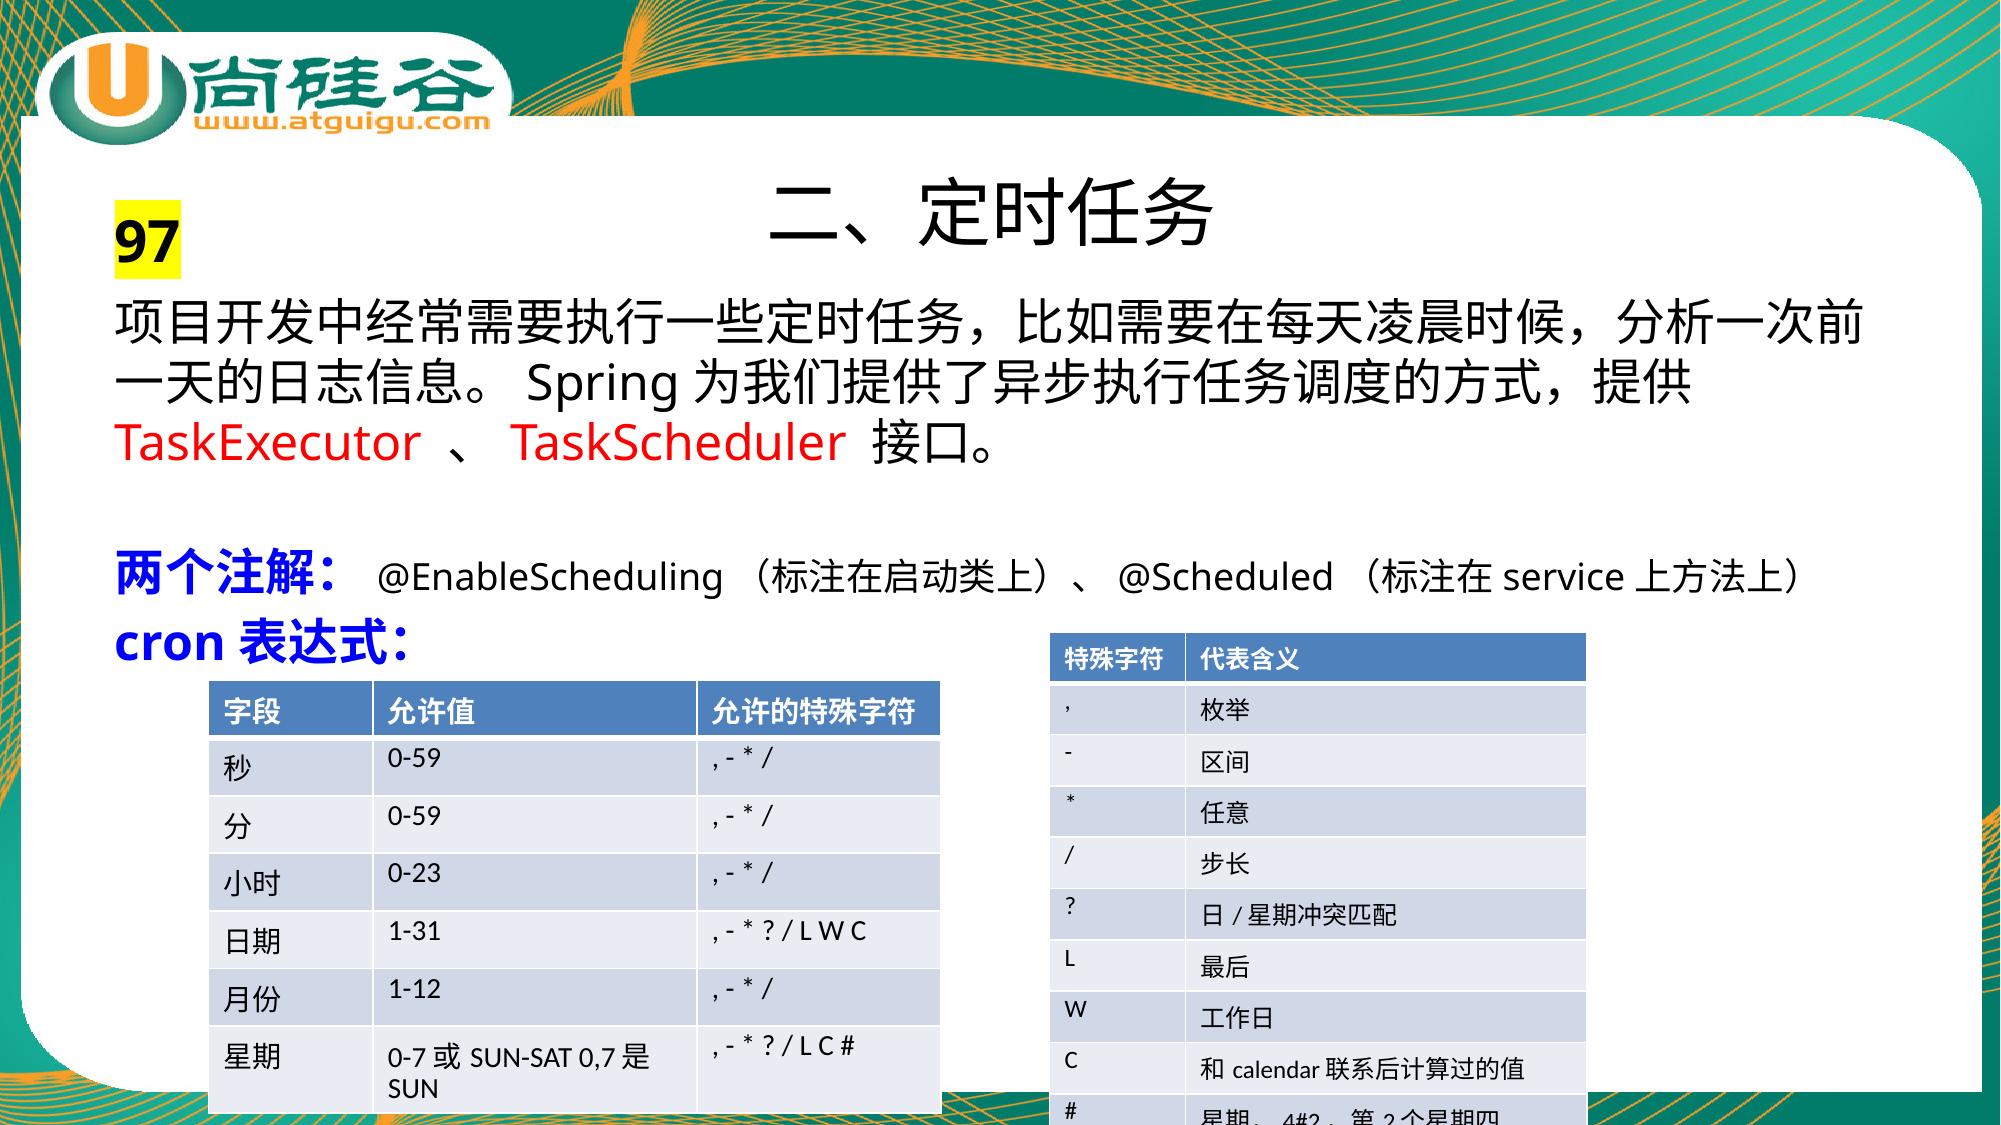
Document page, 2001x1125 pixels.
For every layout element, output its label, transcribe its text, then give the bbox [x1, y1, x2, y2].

table_cell 日/星期冲突匹配 [1186, 889, 1586, 939]
table_cell # [1050, 1095, 1185, 1125]
table_cell 小时 [209, 854, 372, 910]
table_cell - [1050, 735, 1185, 785]
title 二、定时任务 [99, 117, 1900, 282]
table_header 特殊字符 [1050, 633, 1185, 681]
table_cell , - * / [698, 969, 940, 1025]
table_cell C [1050, 1043, 1185, 1093]
table_cell 分 [209, 797, 372, 852]
table_cell / [1050, 838, 1185, 888]
table_cell 工作日 [1186, 992, 1586, 1042]
table_cell * [1050, 787, 1185, 836]
table_cell 星期 [209, 1027, 372, 1112]
table_cell , - * / [698, 854, 940, 910]
table_cell 和calendar联系后计算过的值 [1186, 1043, 1586, 1093]
table_cell W [1050, 992, 1185, 1042]
table_header 允许的特殊字符 [698, 681, 940, 735]
table_cell 0-59 [374, 797, 696, 852]
table_cell L [1050, 941, 1185, 990]
table_cell 0-59 [374, 741, 696, 795]
table_cell 区间 [1186, 735, 1586, 785]
list 项目开发中经常需要执行一些定时任务，比如需要在每天凌晨时候，分析一次前一天的日志信息。Spring为我们提供了异步执行任务调度的方式，提供TaskExecutor 、TaskScheduler 接口。 两个注解：@EnableScheduling（标注在启动类上）、@Scheduled（标注在service上方法上） cron表达式： [99, 282, 1900, 1026]
table_cell , - * / [698, 797, 940, 852]
table_cell 0-23 [374, 854, 696, 910]
table_cell , - * / [698, 741, 940, 795]
table_cell 星期，4#2，第2个星期四 [1186, 1095, 1586, 1125]
table_cell ? [1050, 889, 1185, 939]
table_cell 1-12 [374, 969, 696, 1025]
table_cell 最后 [1186, 941, 1586, 990]
table_cell , - * ? / L W C [698, 912, 940, 968]
text_box 97 [99, 196, 196, 281]
table_cell 日期 [209, 912, 372, 968]
table_header 允许值 [374, 681, 696, 735]
table_cell 秒 [209, 741, 372, 795]
table_cell 1-31 [374, 912, 696, 968]
table_header 代表含义 [1186, 633, 1586, 681]
table_cell 0-7或SUN-SAT 0,7是SUN [374, 1027, 696, 1112]
table_header 字段 [209, 681, 372, 735]
table_cell , - * ? / L C # [698, 1027, 940, 1112]
picture [0, 0, 2001, 1125]
table_cell 任意 [1186, 787, 1586, 836]
table_cell 枚举 [1186, 686, 1586, 734]
table_cell 步长 [1186, 838, 1586, 888]
table_cell 月份 [209, 969, 372, 1025]
table_cell , [1050, 686, 1185, 734]
